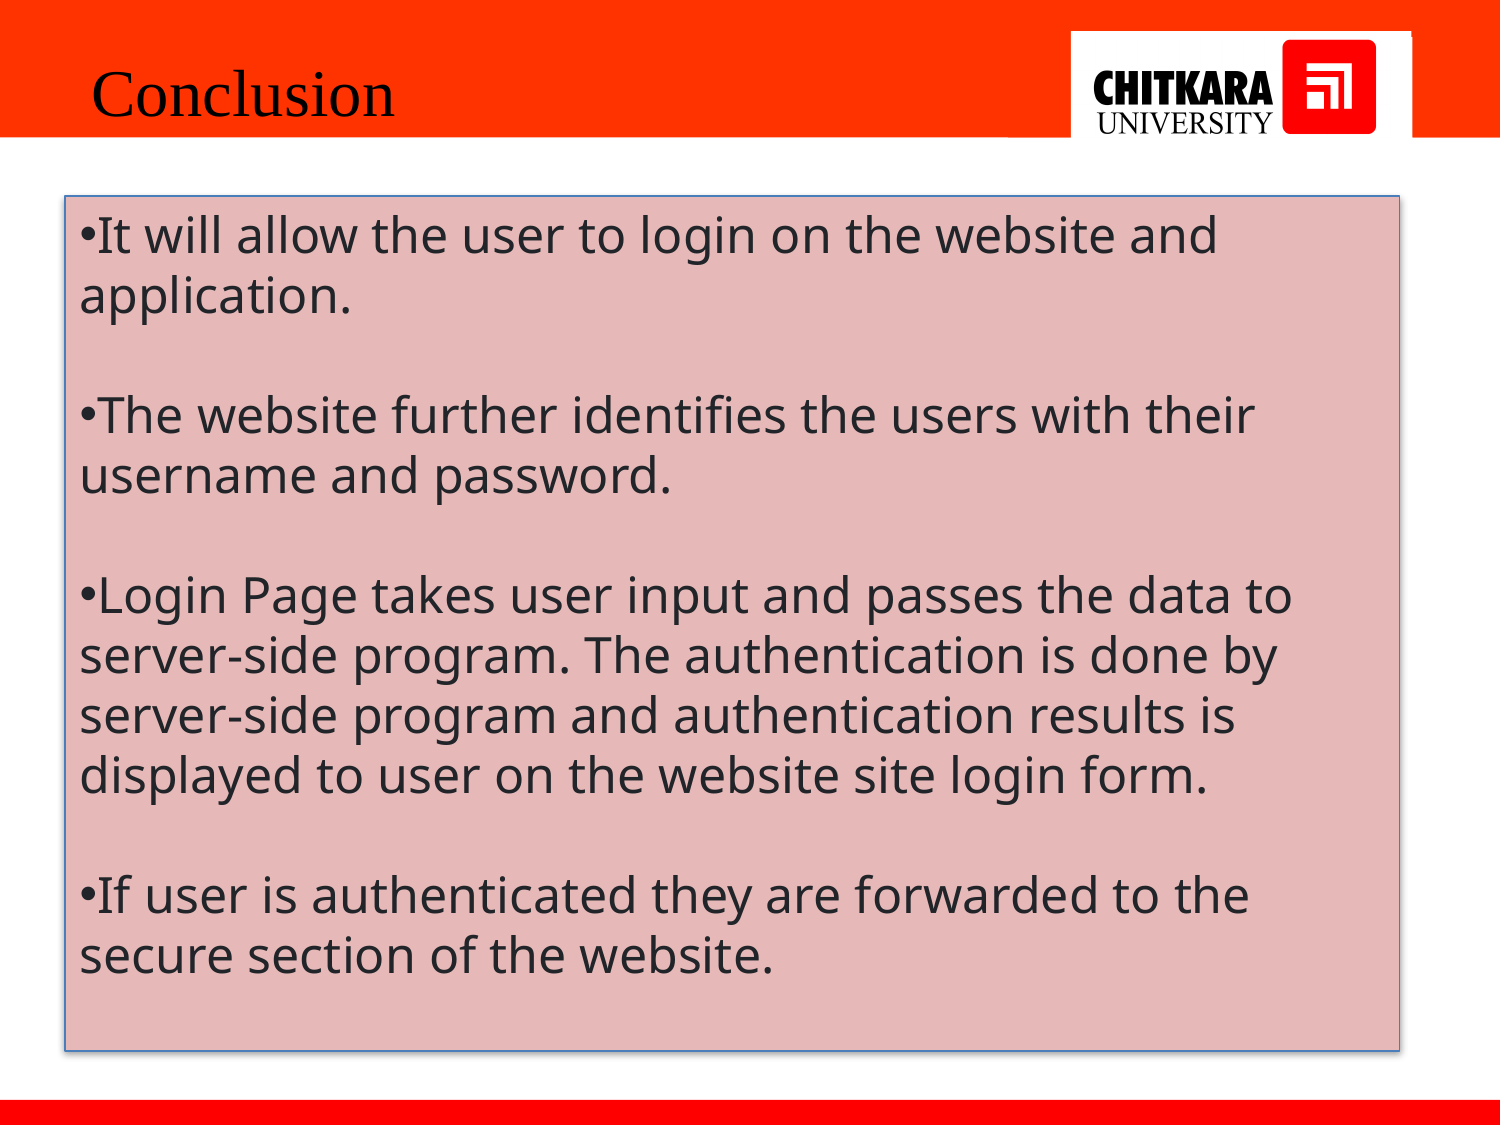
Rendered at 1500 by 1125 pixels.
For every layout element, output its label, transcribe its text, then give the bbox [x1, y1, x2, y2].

text_box Conclusion [76, 42, 963, 138]
picture [1074, 37, 1391, 138]
text_box It will allow the user to login on the website and application. The website further identifies the users with their username and password. Login Page takes user input and passes the data to server-side program. The authentication is done by server-side program and authentication results is displayed to user on the website site login form. If user is authenticated they are forwarded to the secure section of the website. [64, 195, 1400, 1052]
